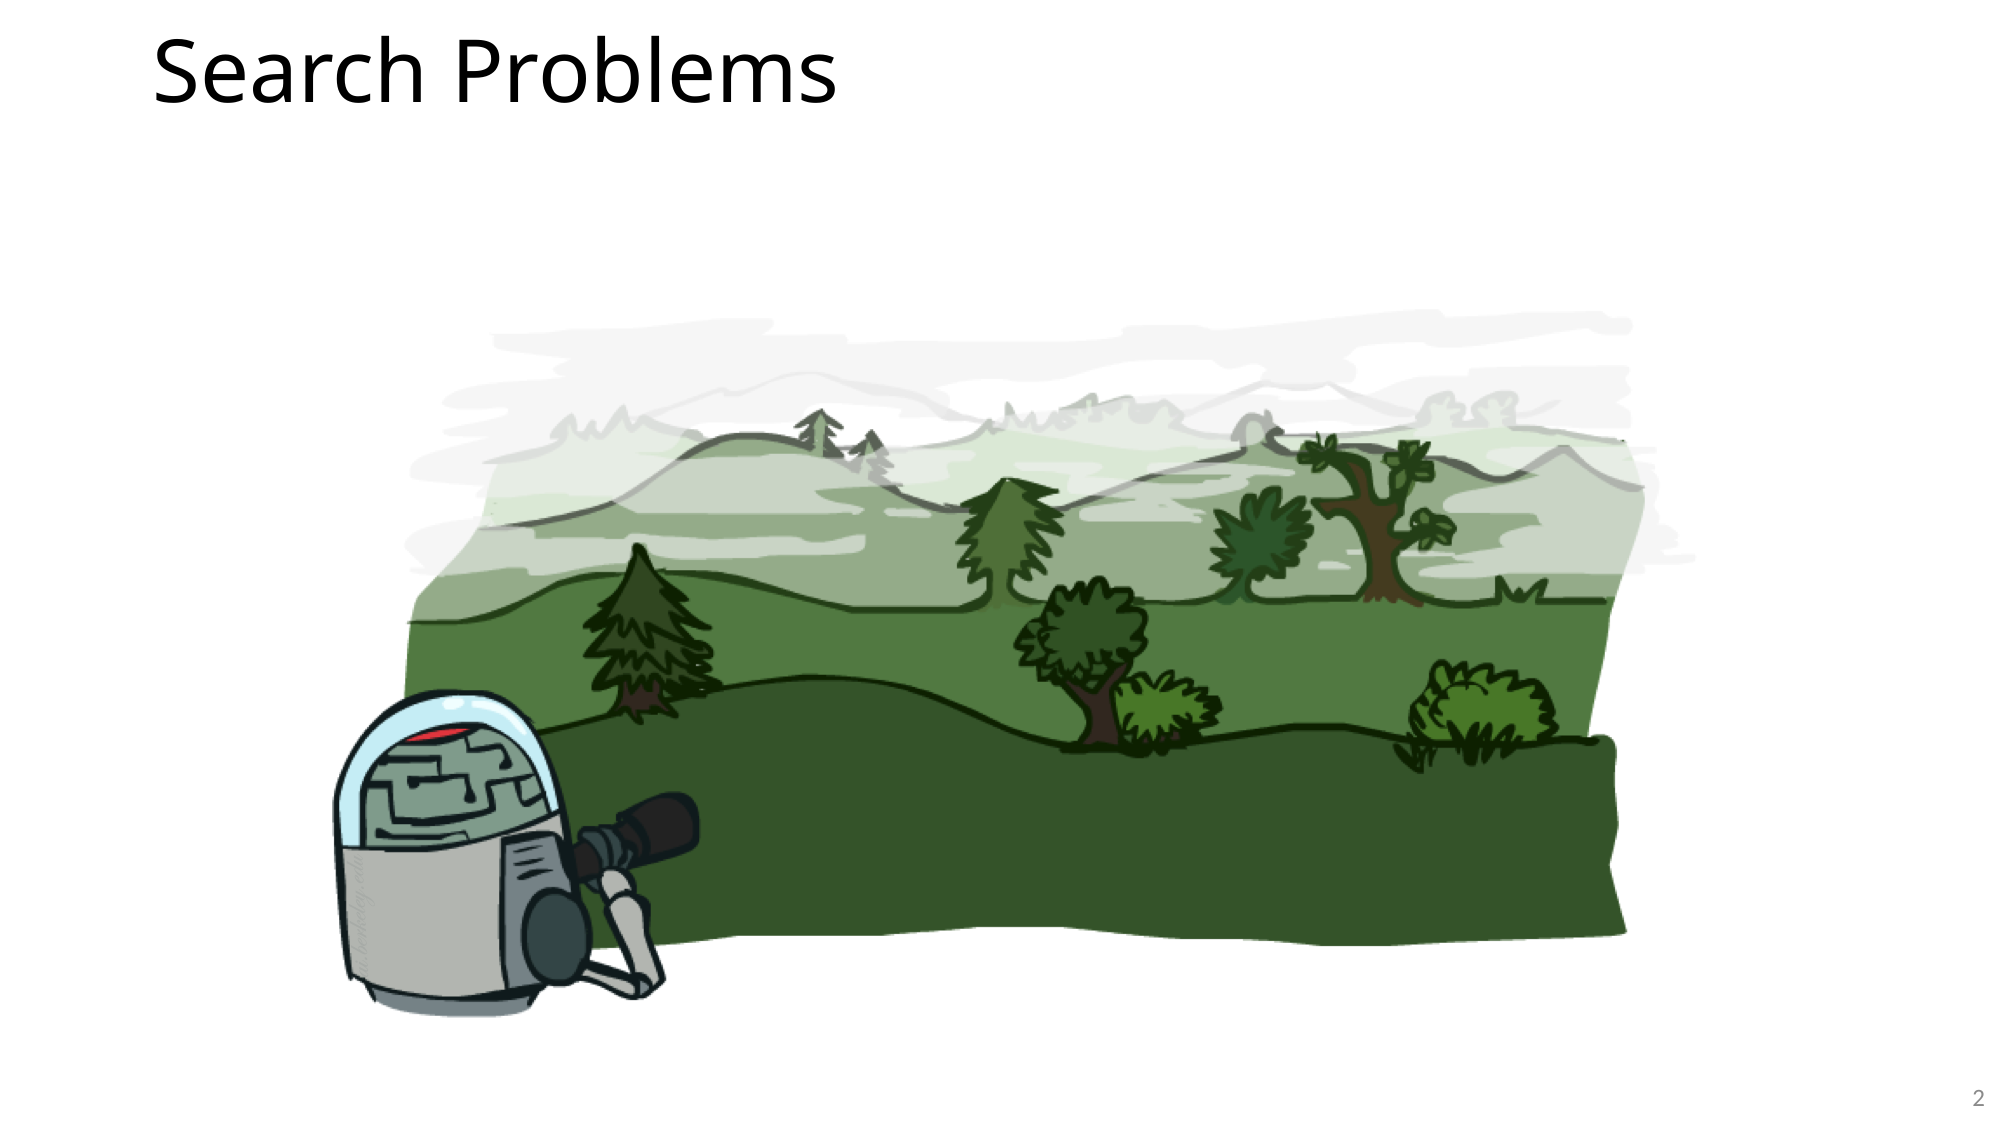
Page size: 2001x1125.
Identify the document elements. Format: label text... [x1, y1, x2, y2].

slide_number 2 [1910, 1067, 2000, 1125]
picture [300, 187, 1700, 1046]
title Search Problems [137, 19, 1863, 130]
